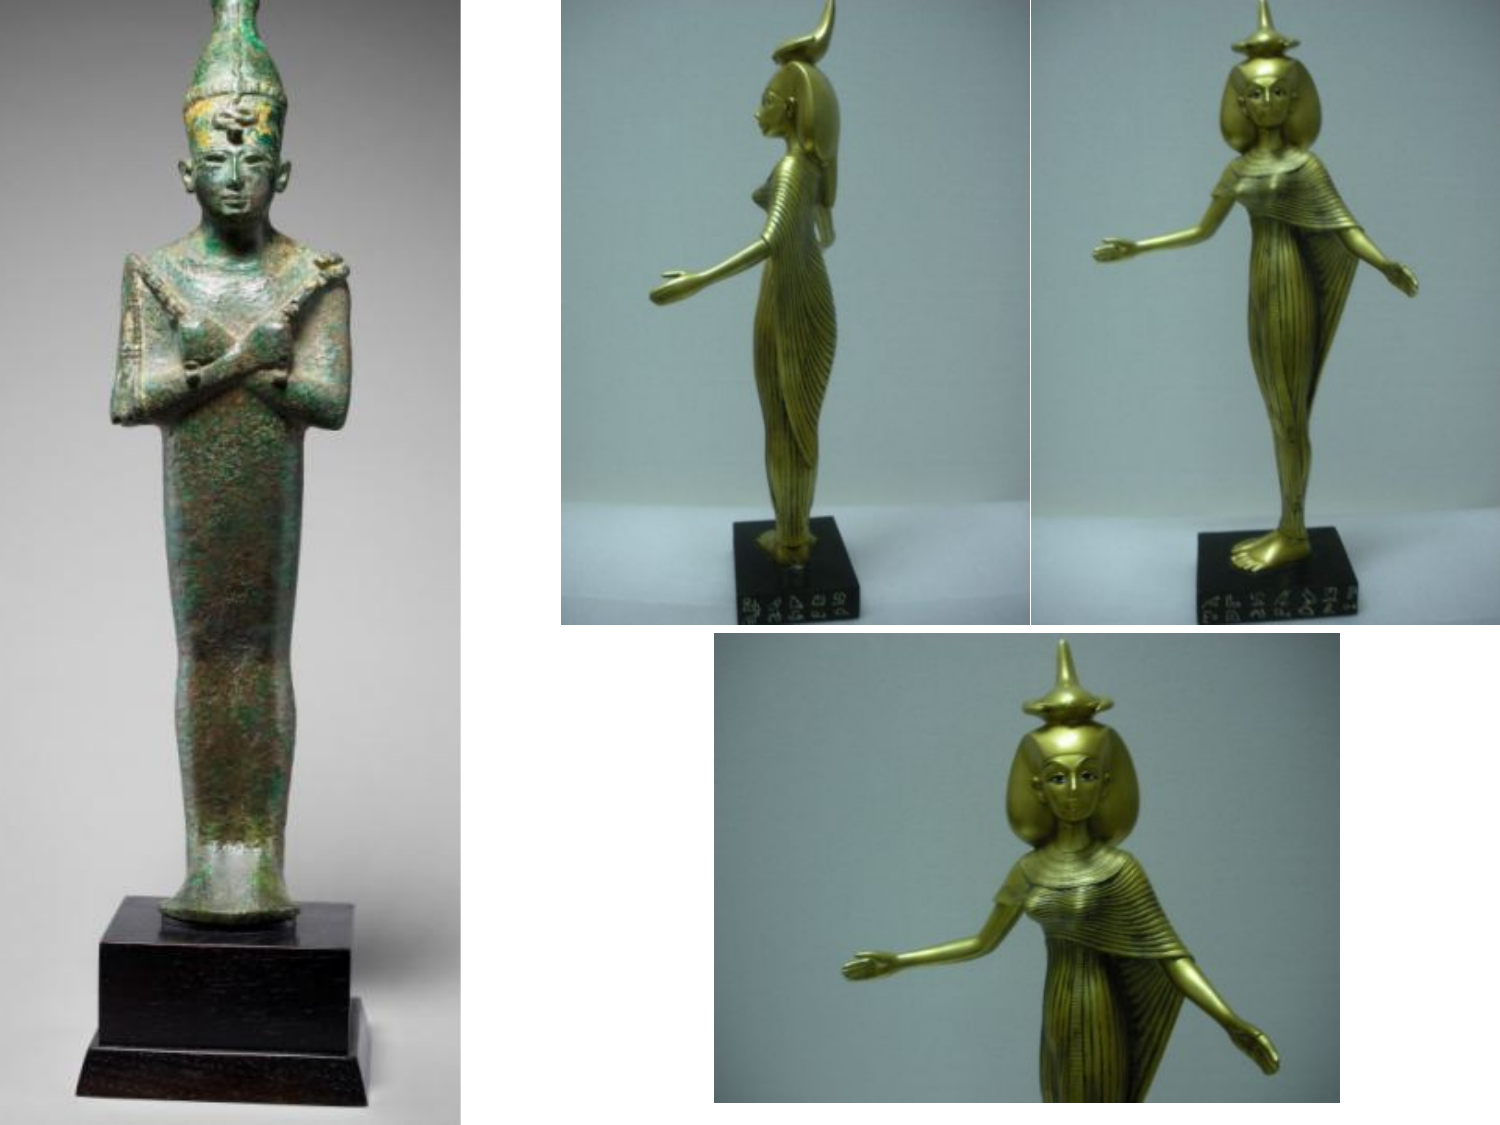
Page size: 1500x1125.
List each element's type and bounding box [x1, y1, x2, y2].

picture [714, 633, 1340, 1103]
picture [560, 0, 1500, 626]
picture [0, 0, 461, 1125]
